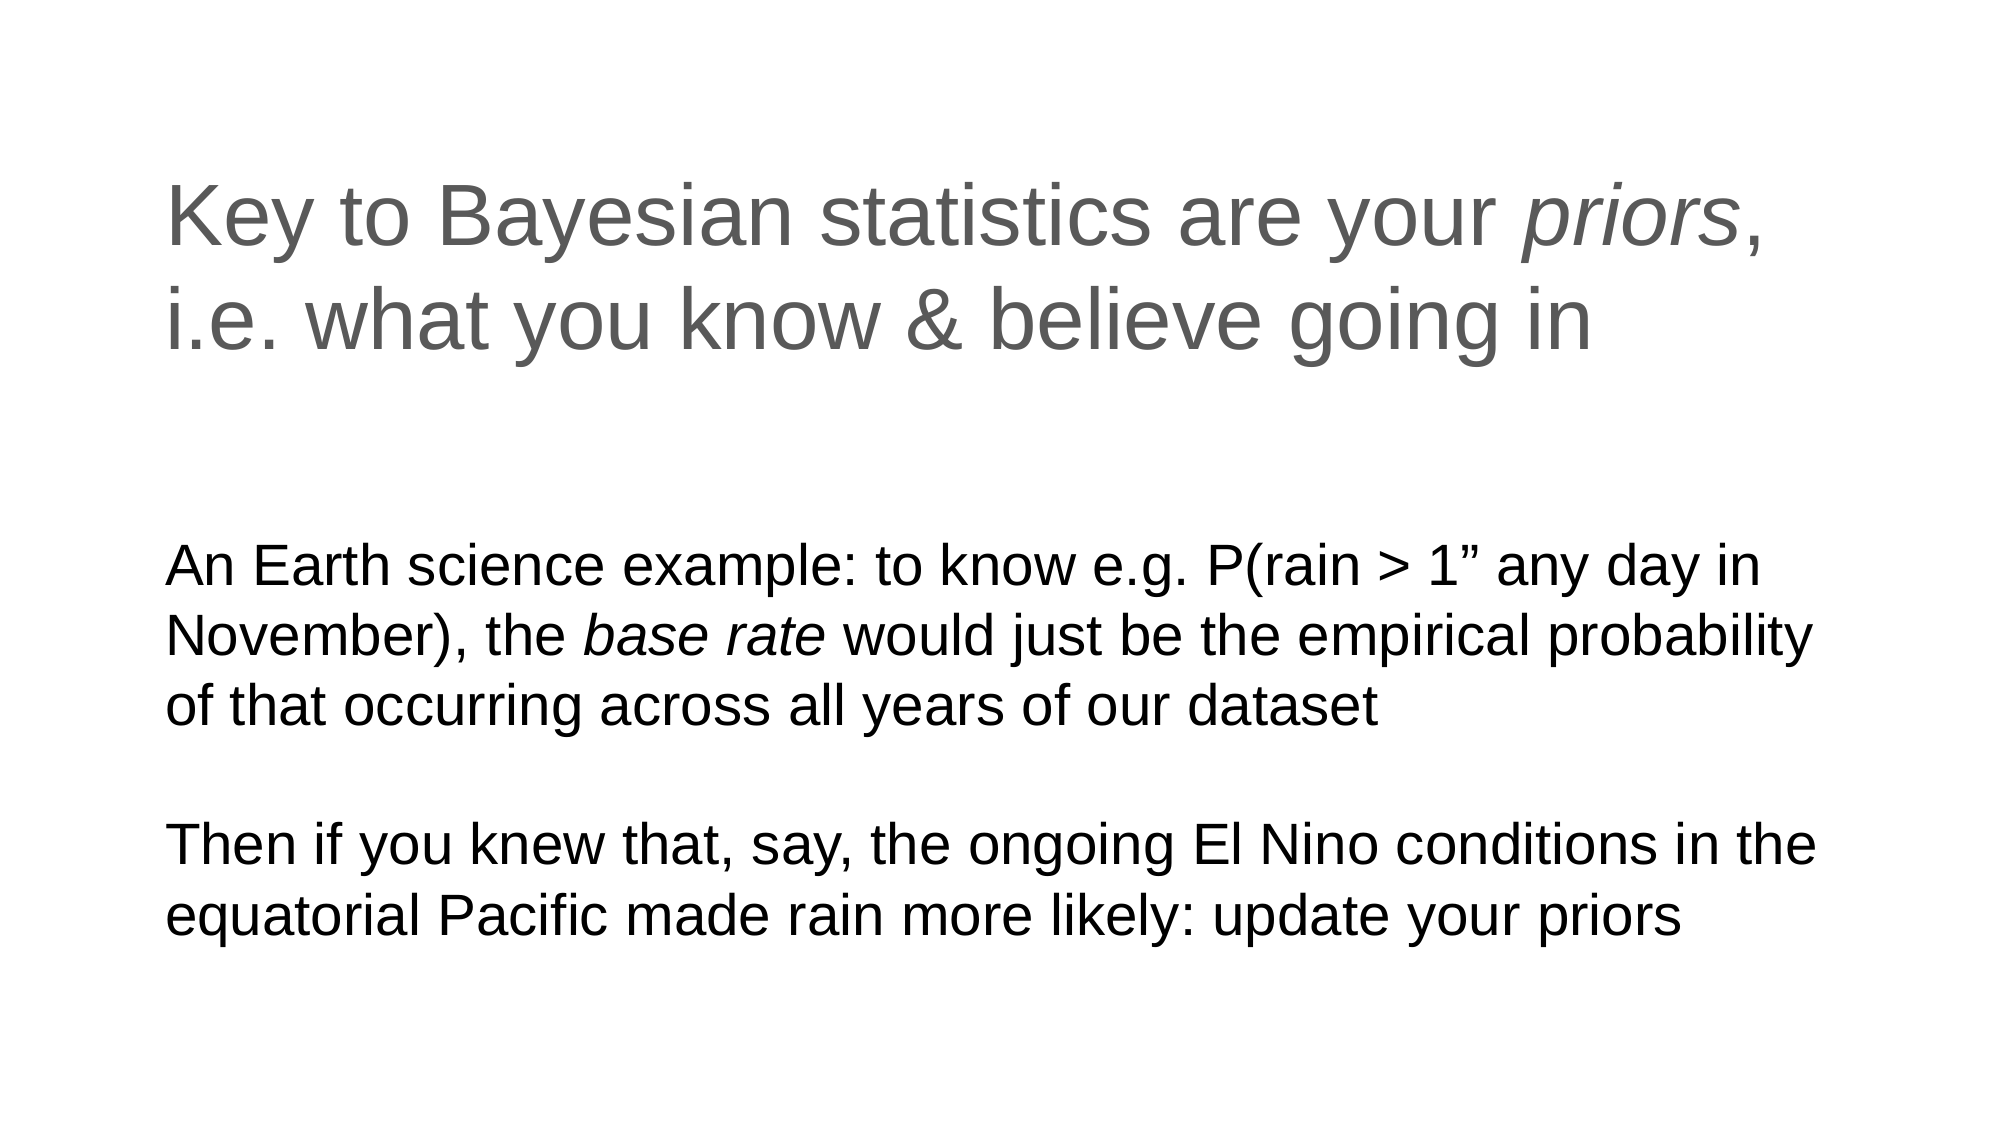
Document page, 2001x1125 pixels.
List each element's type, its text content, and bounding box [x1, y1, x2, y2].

title Key to Bayesian statistics are your priors, i.e. what you know & believe going in [150, 149, 1875, 375]
list An Earth science example: to know e.g. P(rain > 1” any day in November), the base rate would just be the empirical probability of that occurring across all years of our dataset Then if you knew that, say, the ongoing El Nino conditions in the equatorial Pacific made rain more likely: update your priors [150, 450, 1875, 975]
